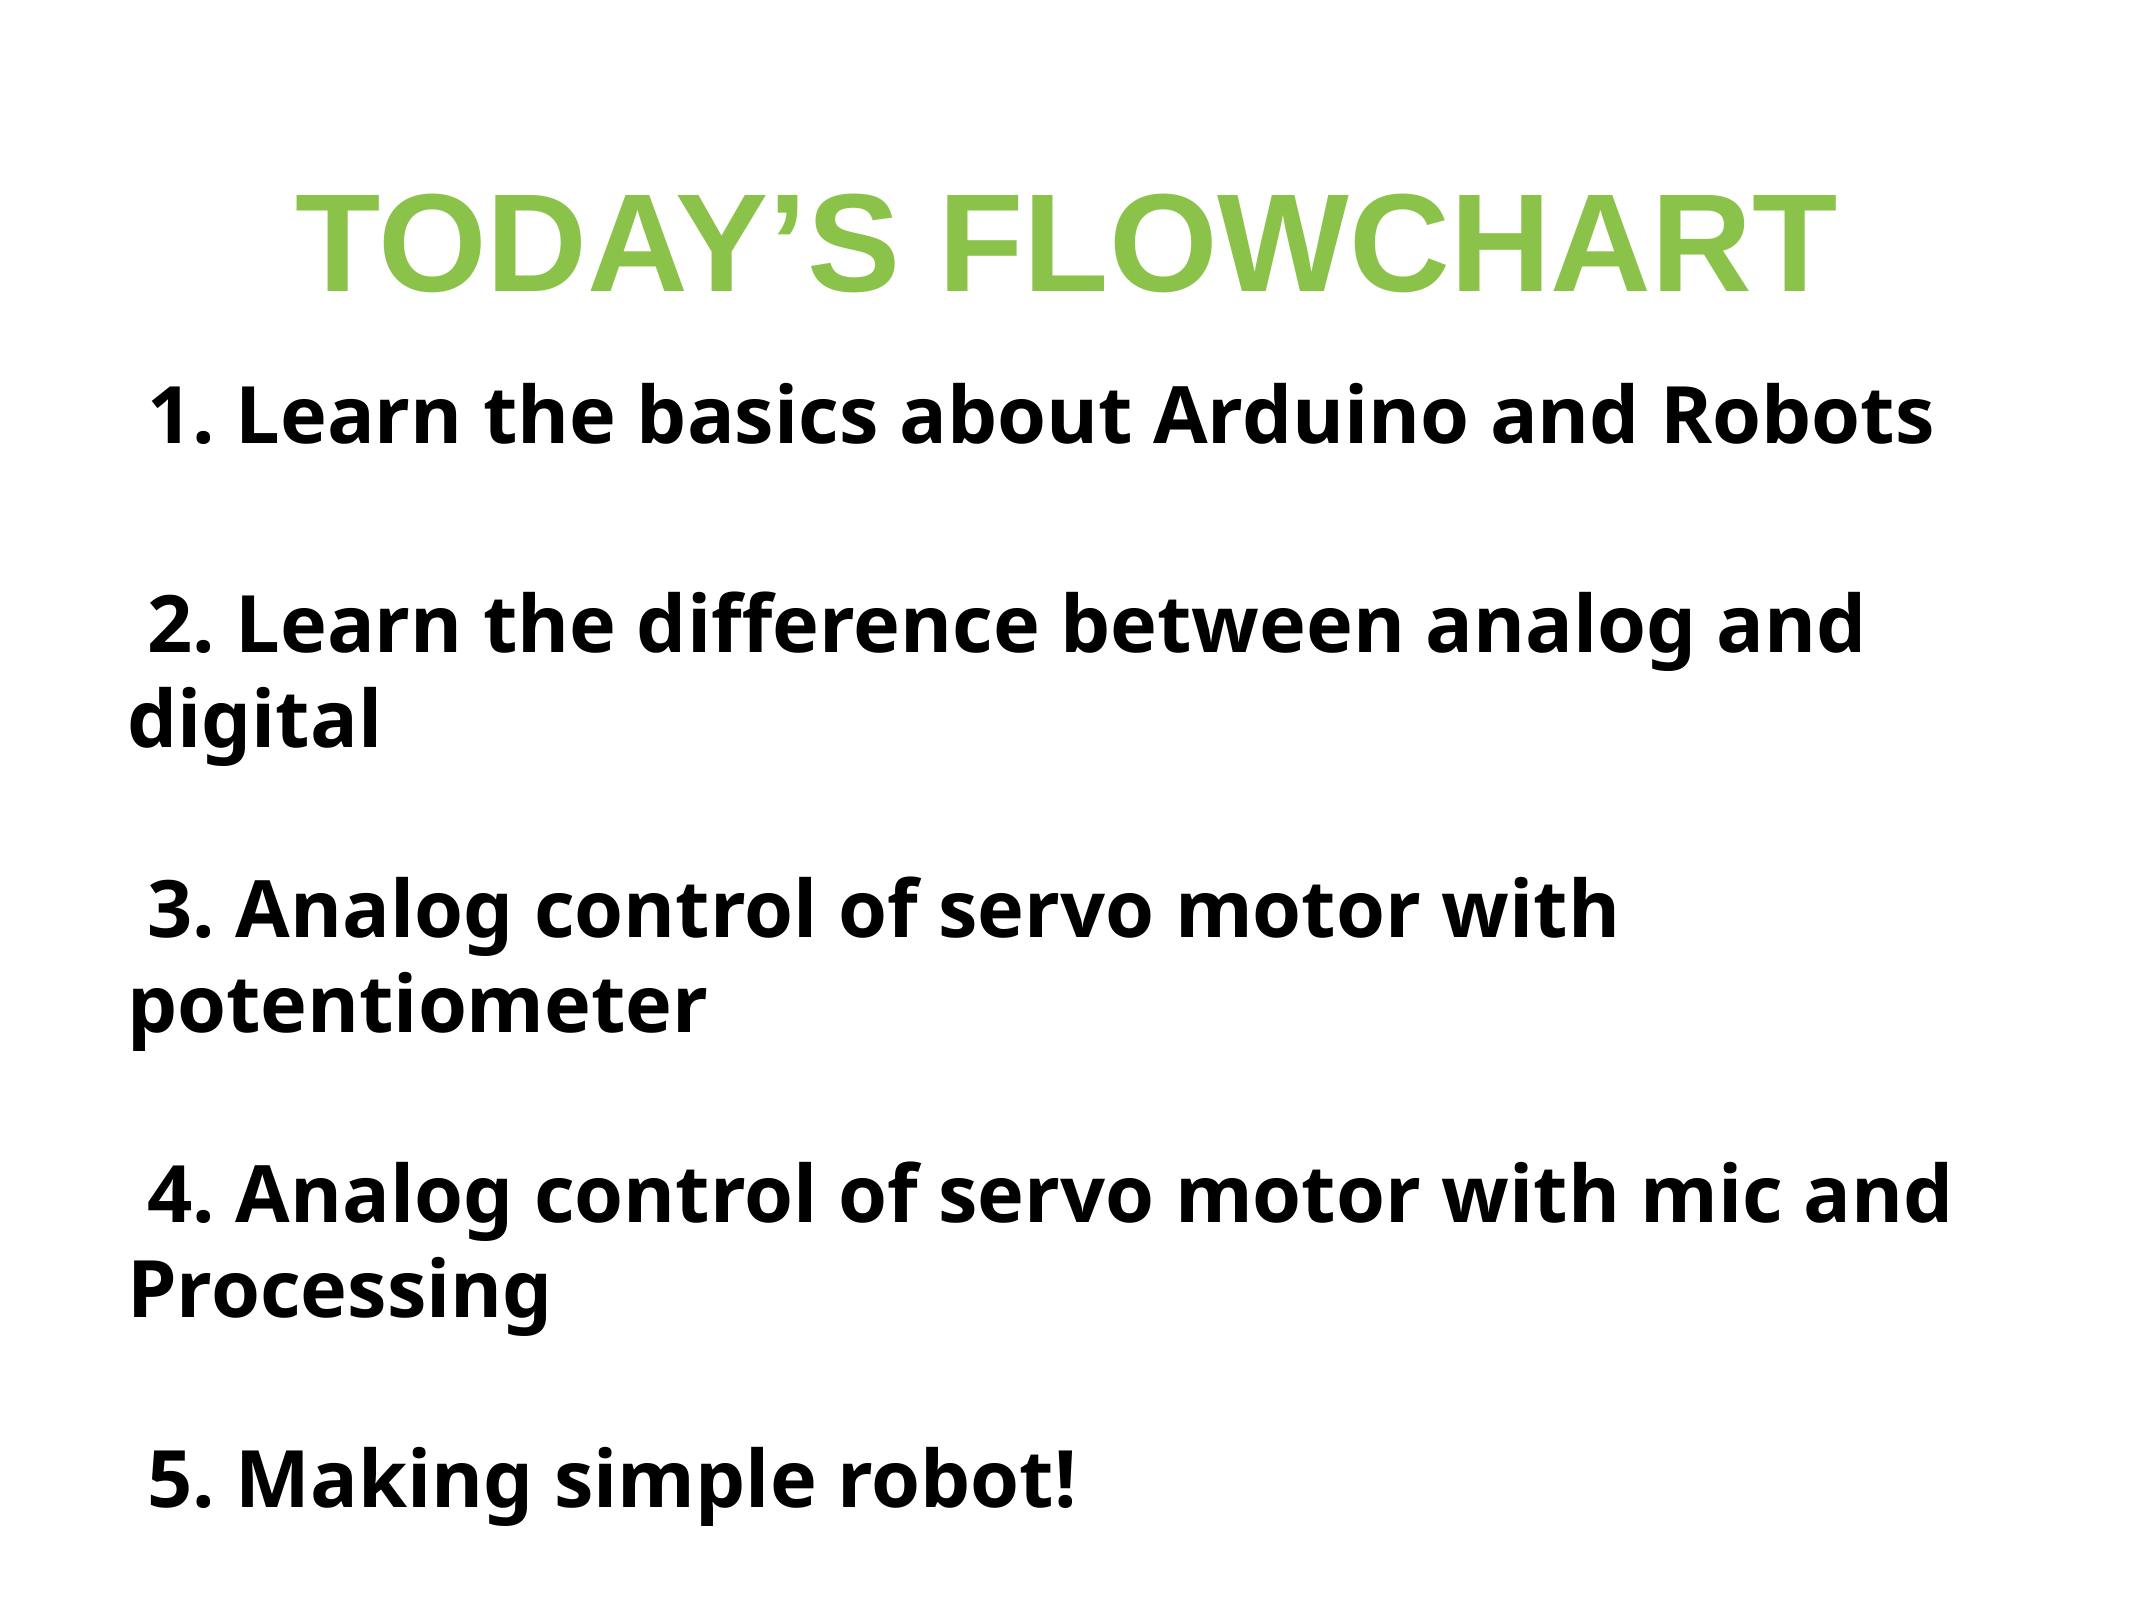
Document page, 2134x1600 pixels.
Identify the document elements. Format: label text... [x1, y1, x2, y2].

list 1. Learn the basics about Arduino and Robots 2. Learn the difference between analog and digital 3. Analog control of servo motor with potentiometer 4. Analog control of servo motor with mic and Processing 5. Making simple robot! [118, 427, 2118, 1460]
title TODAY’S FLOWCHART [155, 123, 1978, 347]
